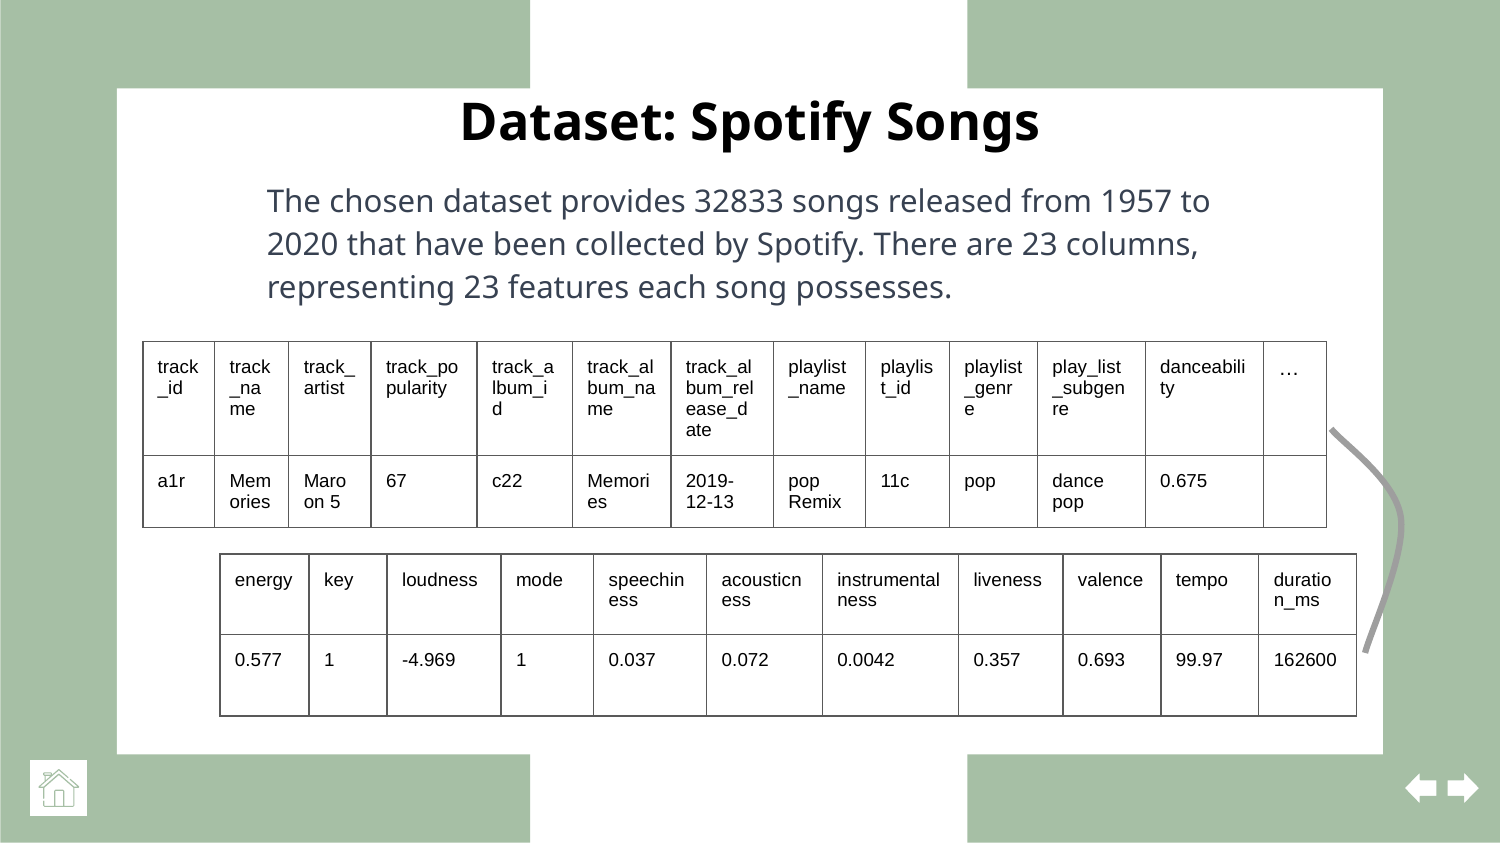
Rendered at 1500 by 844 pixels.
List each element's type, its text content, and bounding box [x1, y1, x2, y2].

table_header track_album_release_date [672, 342, 773, 455]
table_cell 99.97 [1162, 635, 1258, 715]
table_cell pop [950, 456, 1037, 527]
table_cell Memories [573, 456, 670, 527]
table_header track_album_id [478, 342, 572, 455]
table_cell 0.0042 [823, 635, 958, 715]
table_header track_album_name [573, 342, 670, 455]
table_cell 11c [866, 456, 949, 527]
table_header energy [221, 555, 308, 634]
table_header danceability [1146, 342, 1263, 455]
table_cell 0.577 [221, 635, 308, 715]
table_header track_name [215, 342, 288, 455]
table_header key [310, 555, 386, 634]
list The chosen dataset provides 32833 songs released from 1957 to 2020 that have been collected by Spotify. There are 23 columns, representing 23 features each song possesses. [251, 160, 1249, 315]
text_box [1446, 770, 1481, 806]
table_header valence [1064, 555, 1160, 634]
table_cell [1264, 456, 1326, 527]
table_header playlist_genre [950, 342, 1037, 455]
table_cell c22 [478, 456, 572, 527]
table_header acousticness [707, 555, 822, 634]
table_cell 1 [310, 635, 386, 715]
text_box [29, 758, 88, 818]
table_header instrumentalness [823, 555, 958, 634]
table_header mode [502, 555, 593, 634]
table_header tempo [1162, 555, 1258, 634]
table_cell -4.969 [388, 635, 500, 715]
table_header playlist_id [866, 342, 949, 455]
table_header loudness [388, 555, 500, 634]
table_cell 2019-12-13 [672, 456, 773, 527]
table_header track_id [144, 342, 214, 455]
table_header duration_ms [1259, 555, 1356, 634]
table_header play_list_subgenre [1038, 342, 1145, 455]
table_cell 0.693 [1064, 635, 1160, 715]
table_cell 1 [502, 635, 593, 715]
title Dataset: Spotify Songs [116, 73, 1383, 164]
text_box [1331, 428, 1402, 653]
table_header speechiness [594, 555, 706, 634]
text_box [1403, 771, 1438, 806]
table_cell Memories [215, 456, 288, 527]
table_cell 0.072 [707, 635, 822, 715]
table_cell 67 [372, 456, 476, 527]
table_cell 0.357 [959, 635, 1062, 715]
table_cell 0.037 [594, 635, 706, 715]
table_header track_popularity [372, 342, 476, 455]
table_cell a1r [144, 456, 214, 527]
table_header liveness [959, 555, 1062, 634]
table_header track_artist [289, 342, 370, 455]
table_cell 162600 [1259, 635, 1356, 715]
table_cell pop Remix [774, 456, 865, 527]
text_box [38, 769, 80, 807]
table_cell dance pop [1038, 456, 1145, 527]
table_cell 0.675 [1146, 456, 1263, 527]
table_header … [1264, 342, 1326, 455]
table_cell Maroon 5 [289, 456, 370, 527]
table_header playlist_name [774, 342, 865, 455]
